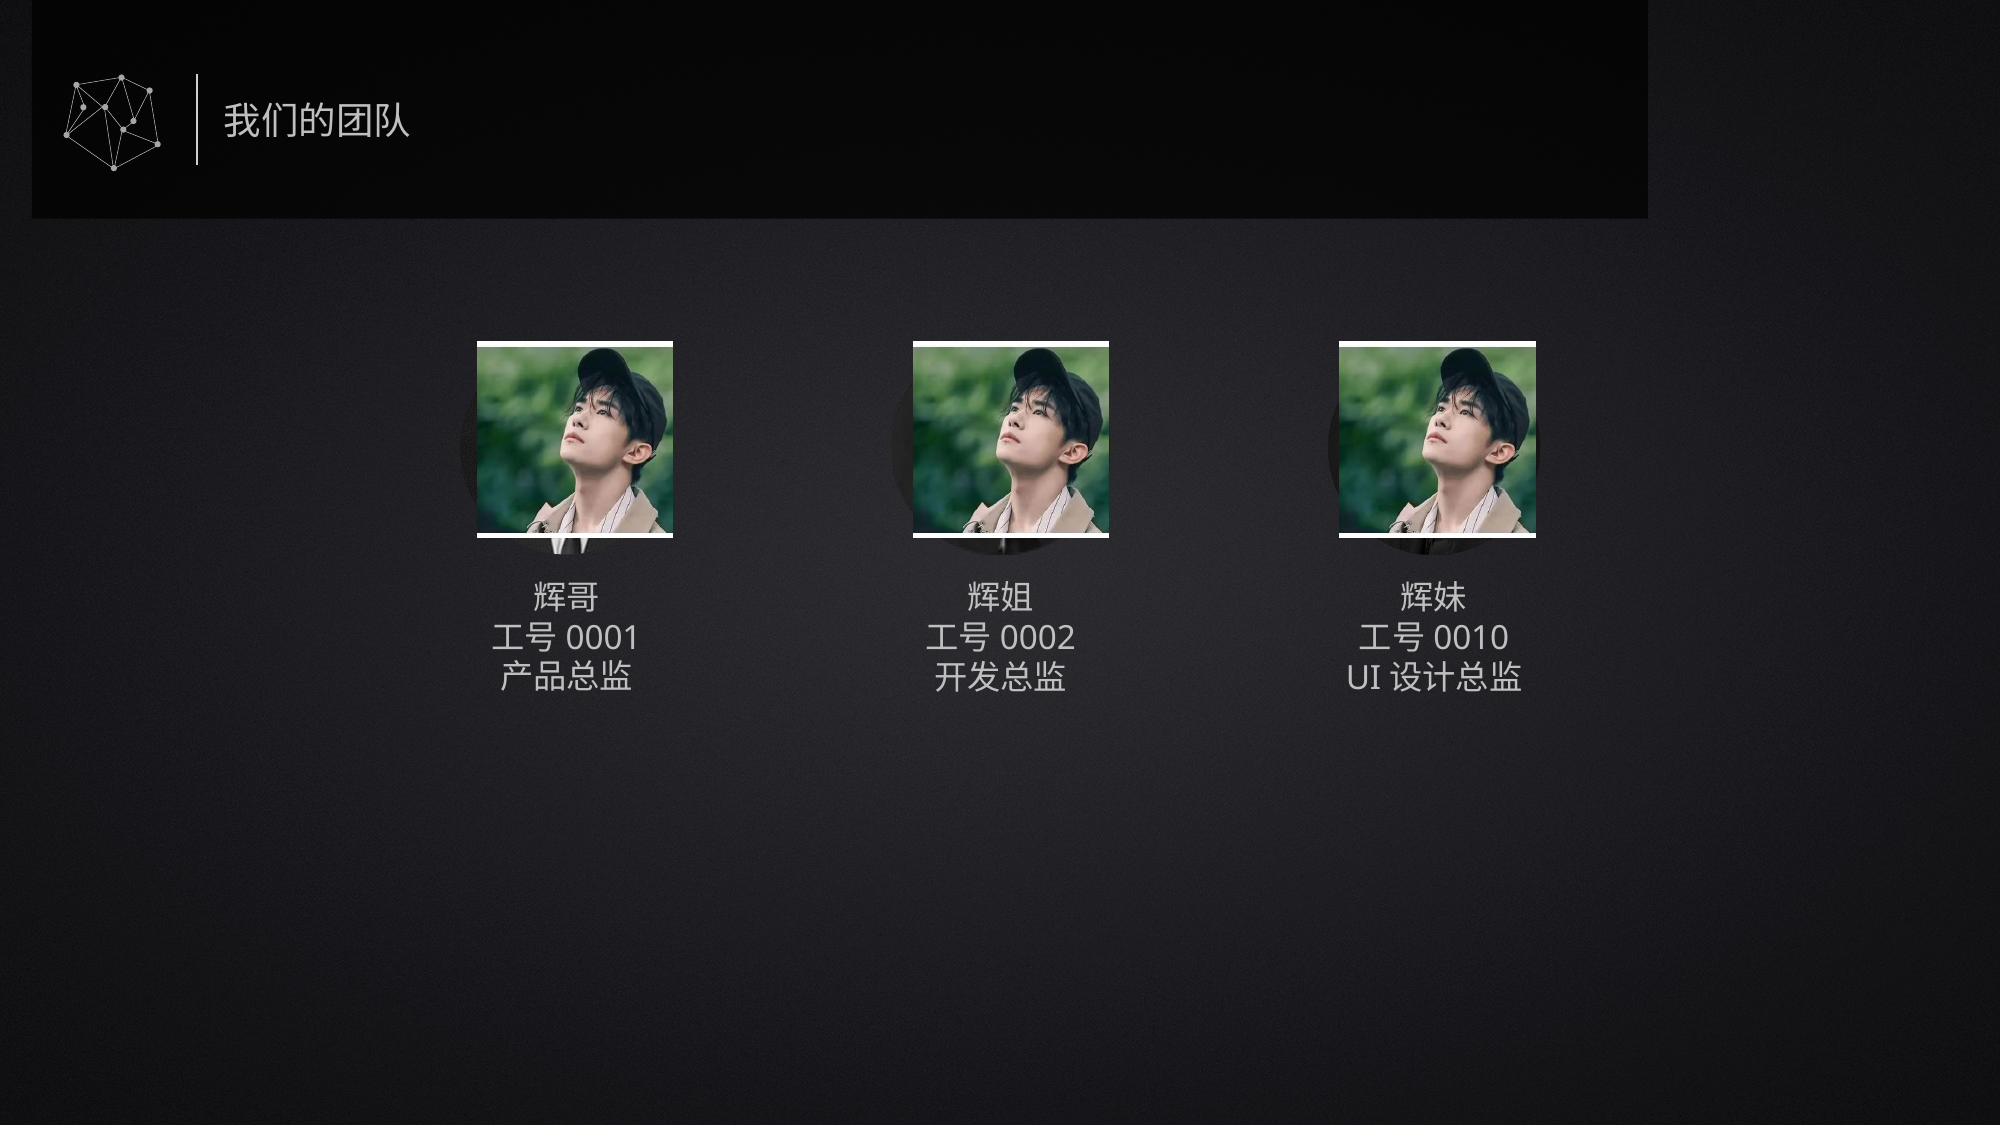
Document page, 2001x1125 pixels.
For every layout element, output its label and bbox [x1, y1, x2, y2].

text_box [31, 0, 1649, 220]
text_box [460, 341, 1540, 705]
text_box [63, 74, 427, 172]
picture [0, 0, 2000, 1125]
